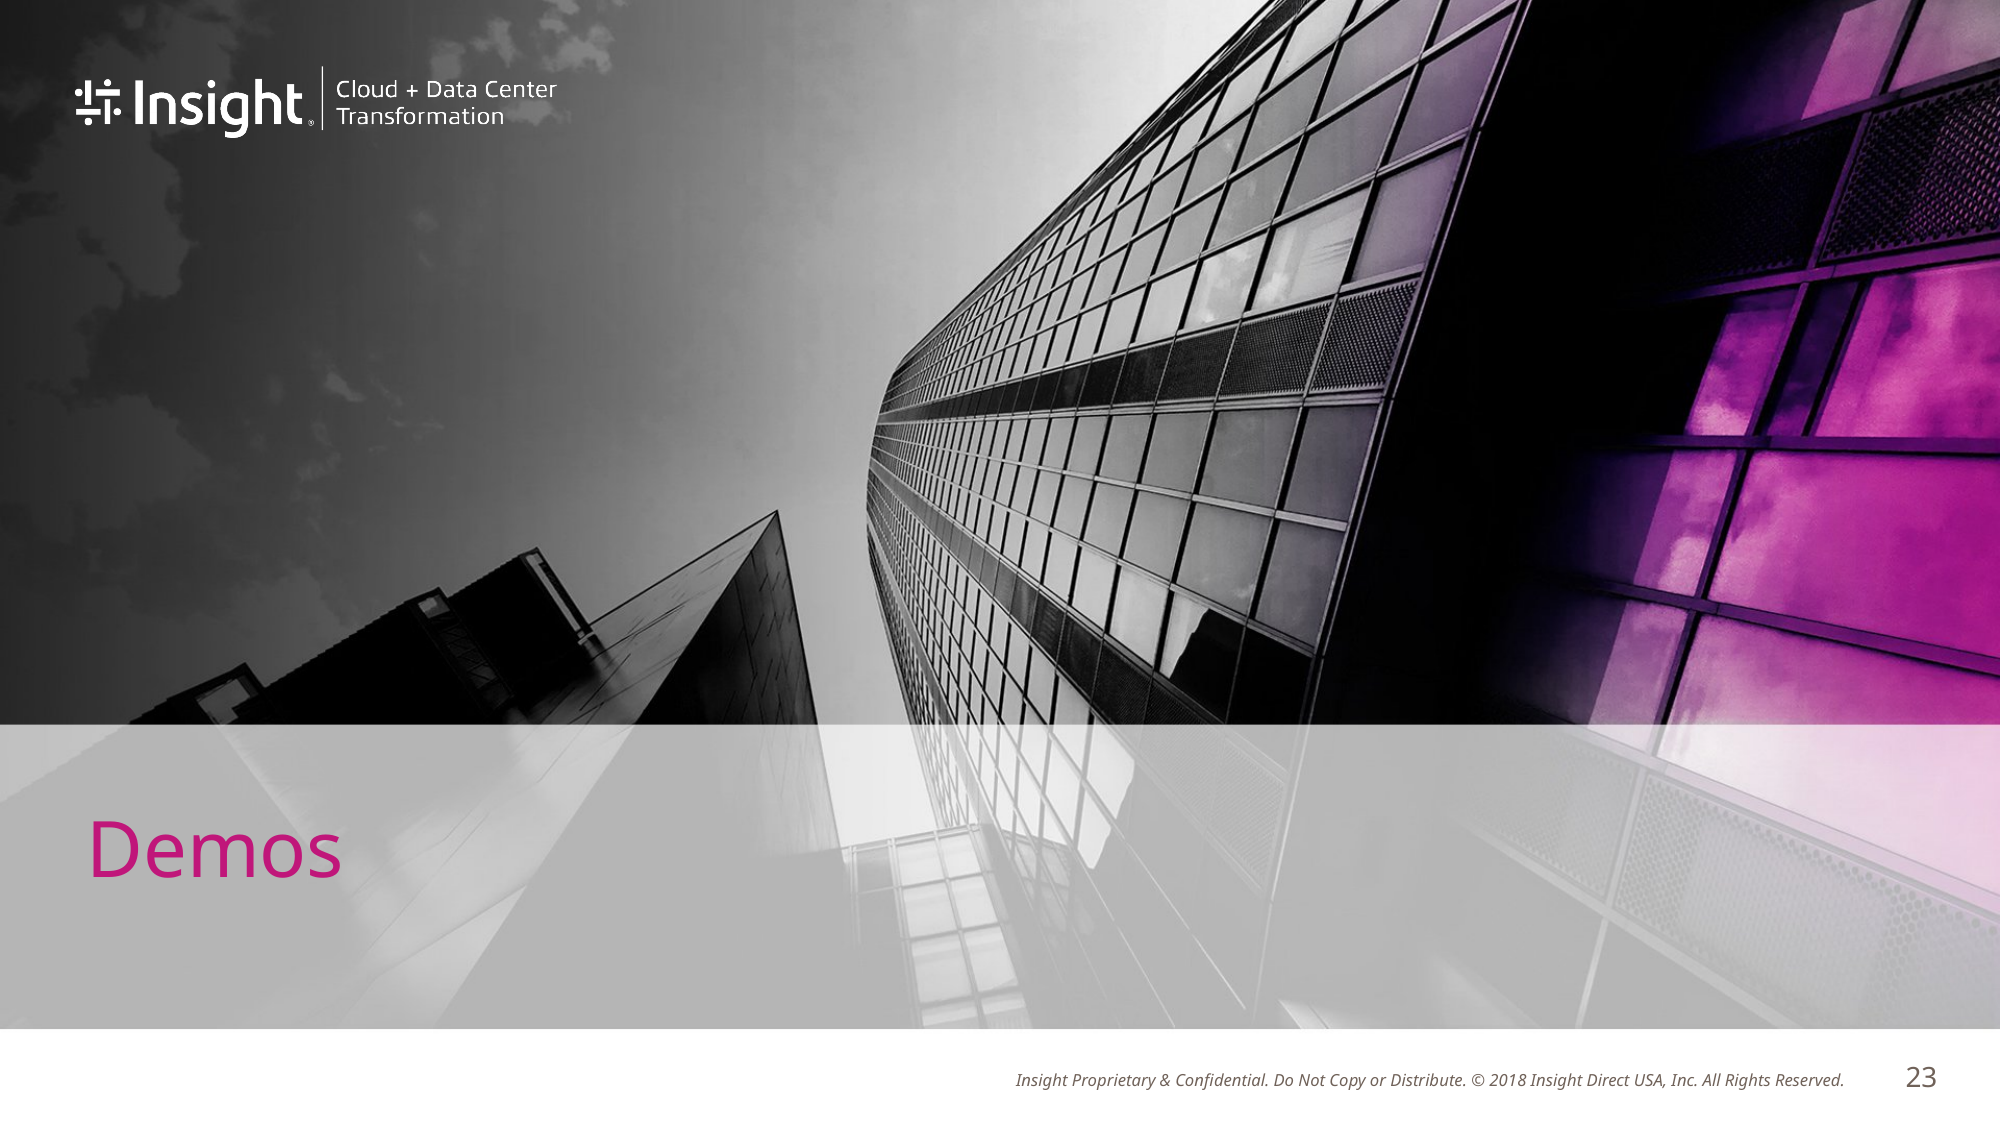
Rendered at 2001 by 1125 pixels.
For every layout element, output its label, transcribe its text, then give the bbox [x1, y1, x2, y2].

picture [0, 0, 2000, 1125]
title Demos [71, 748, 1416, 902]
